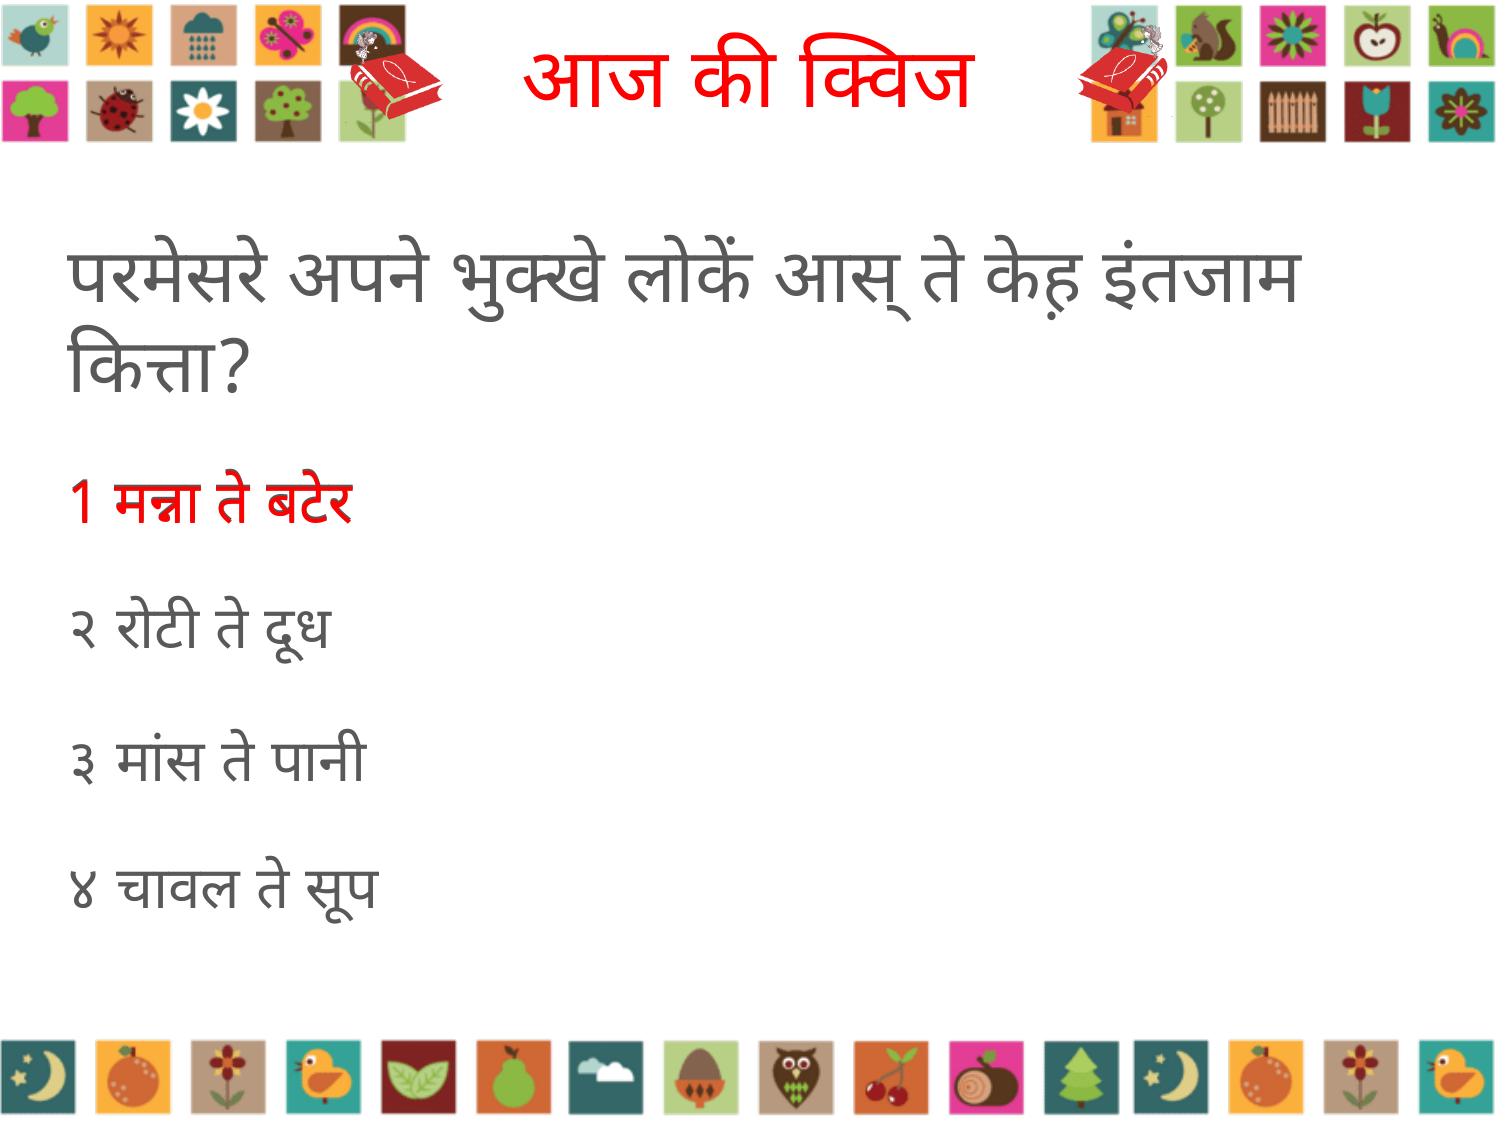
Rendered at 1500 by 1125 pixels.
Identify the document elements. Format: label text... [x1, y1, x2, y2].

text_box २ रोटी ते दूध [53, 582, 1436, 668]
text_box ३ मांस ते पानी [53, 716, 1483, 801]
text_box आज की क्विज [427, 16, 1078, 131]
text_box परमेसरे अपने भुक्खे लोकें आस् ते केह़ इंतजाम कित्ता? [53, 219, 1436, 415]
text_box ४ चावल ते सूप [53, 842, 1483, 928]
text_box 1 मन्ना ते बटेर [53, 457, 1483, 543]
picture [0, 3, 475, 150]
picture [1046, 3, 1500, 150]
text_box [0, 1028, 1500, 1118]
